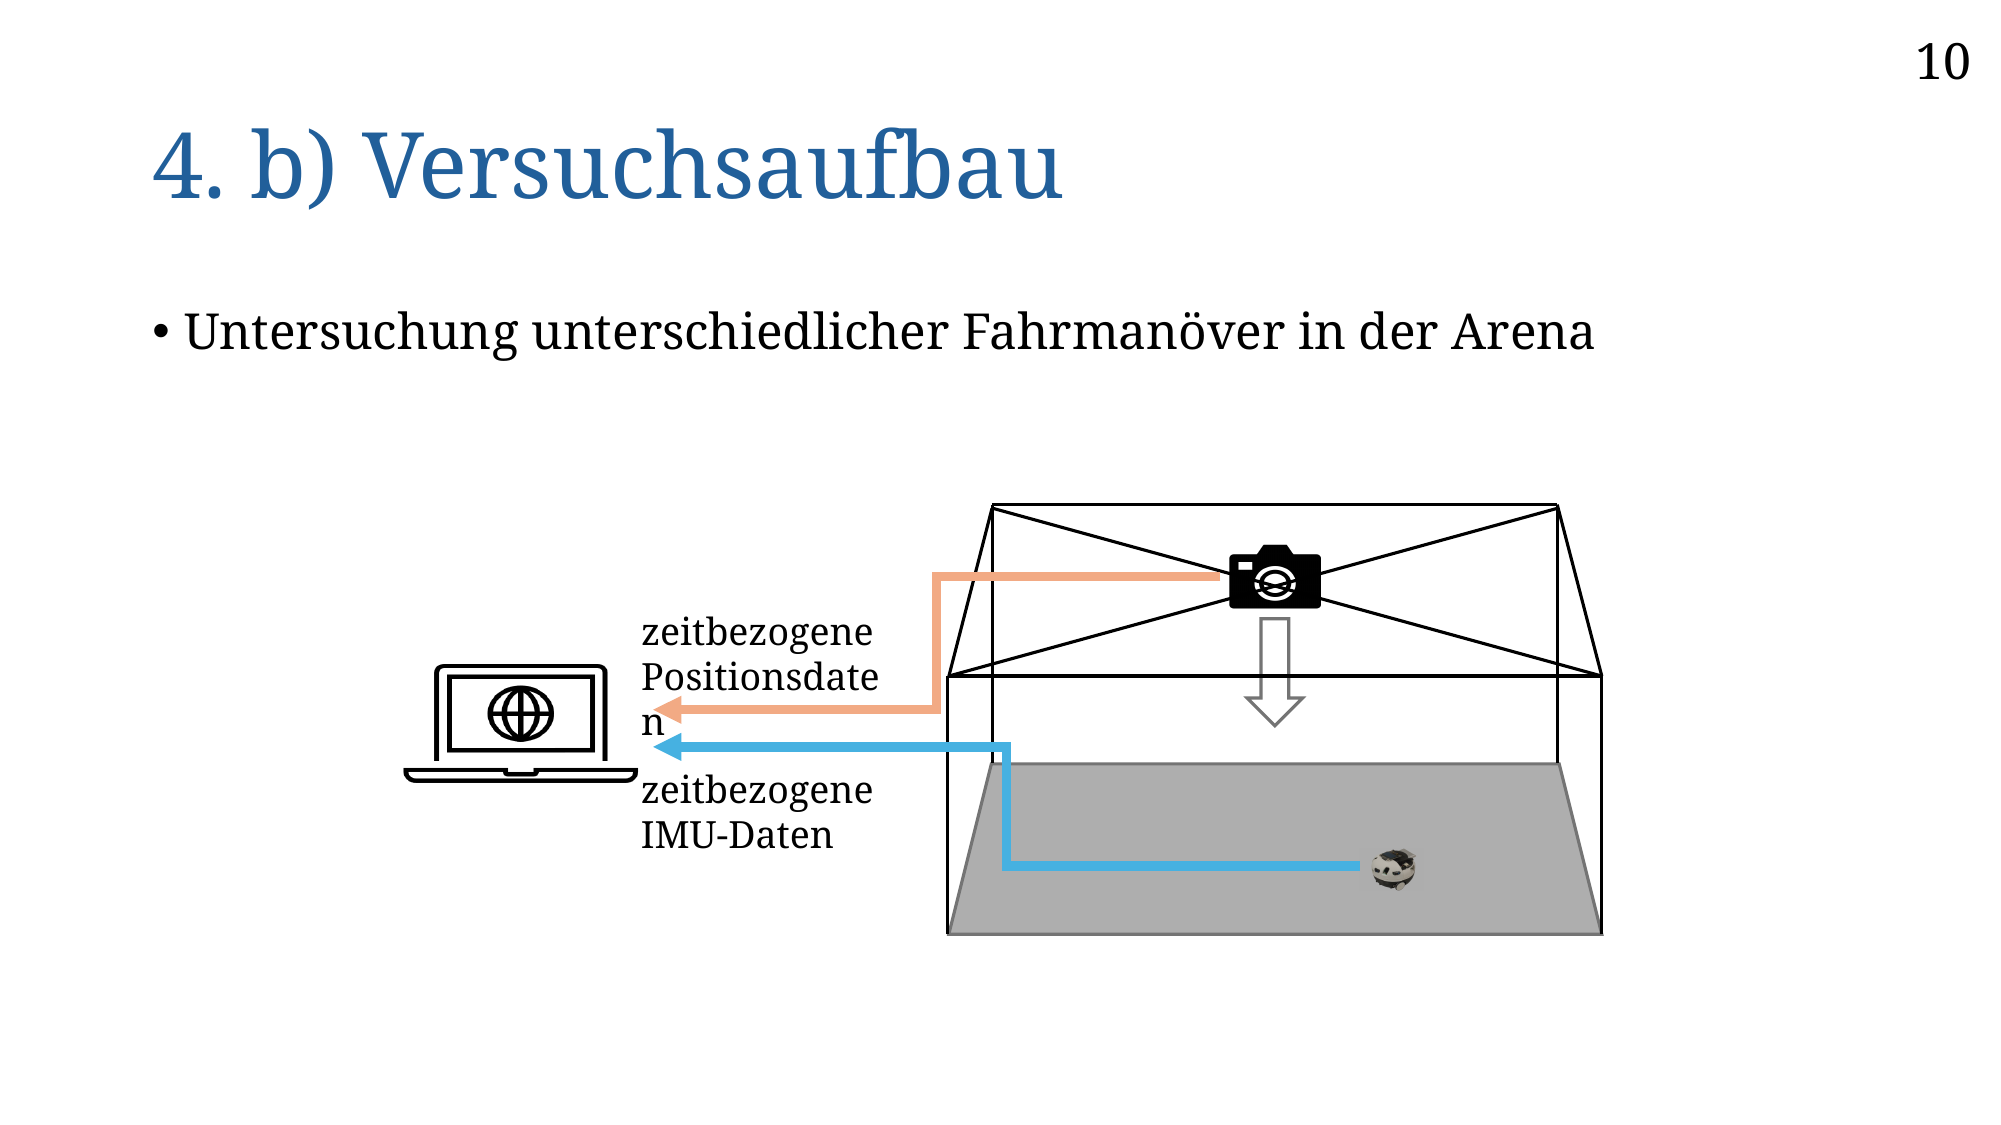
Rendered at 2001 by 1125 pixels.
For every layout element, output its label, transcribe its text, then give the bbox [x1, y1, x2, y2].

title 4. b) Versuchsaufbau [137, 59, 1863, 278]
list Untersuchung unterschiedlicher Fahrmanöver in der Arena [137, 299, 1863, 406]
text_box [397, 504, 1603, 935]
text_box 10 [1900, 21, 2000, 105]
